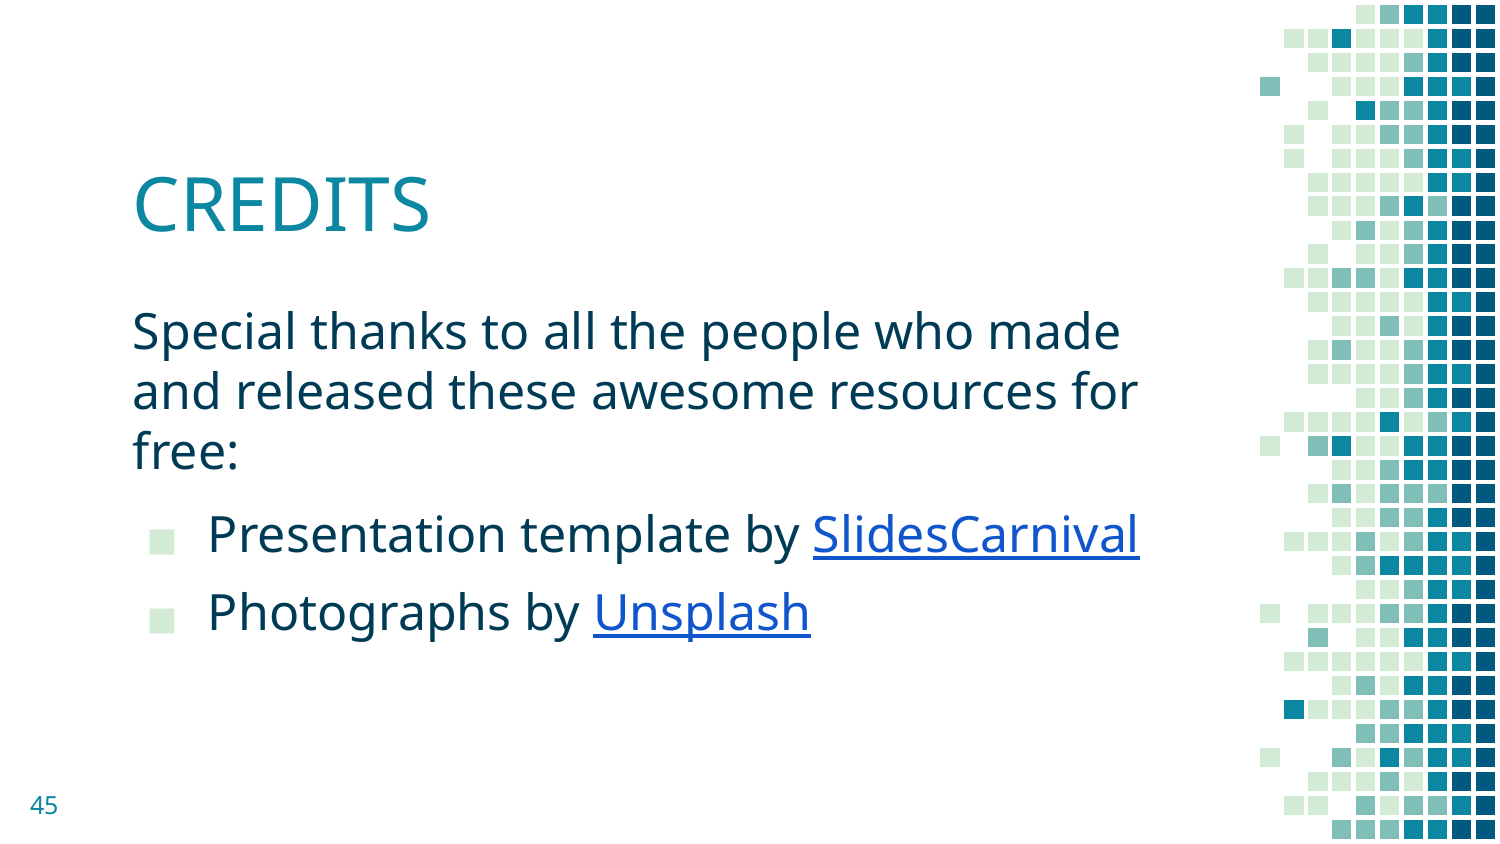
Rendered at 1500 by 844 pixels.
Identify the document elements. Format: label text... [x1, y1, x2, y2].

slide_number 45 [15, 774, 105, 839]
title CREDITS [117, 121, 1227, 262]
list Special thanks to all the people who made and released these awesome resources for free: Presentation template by SlidesCarnival Photographs by Unsplash [117, 284, 1227, 774]
